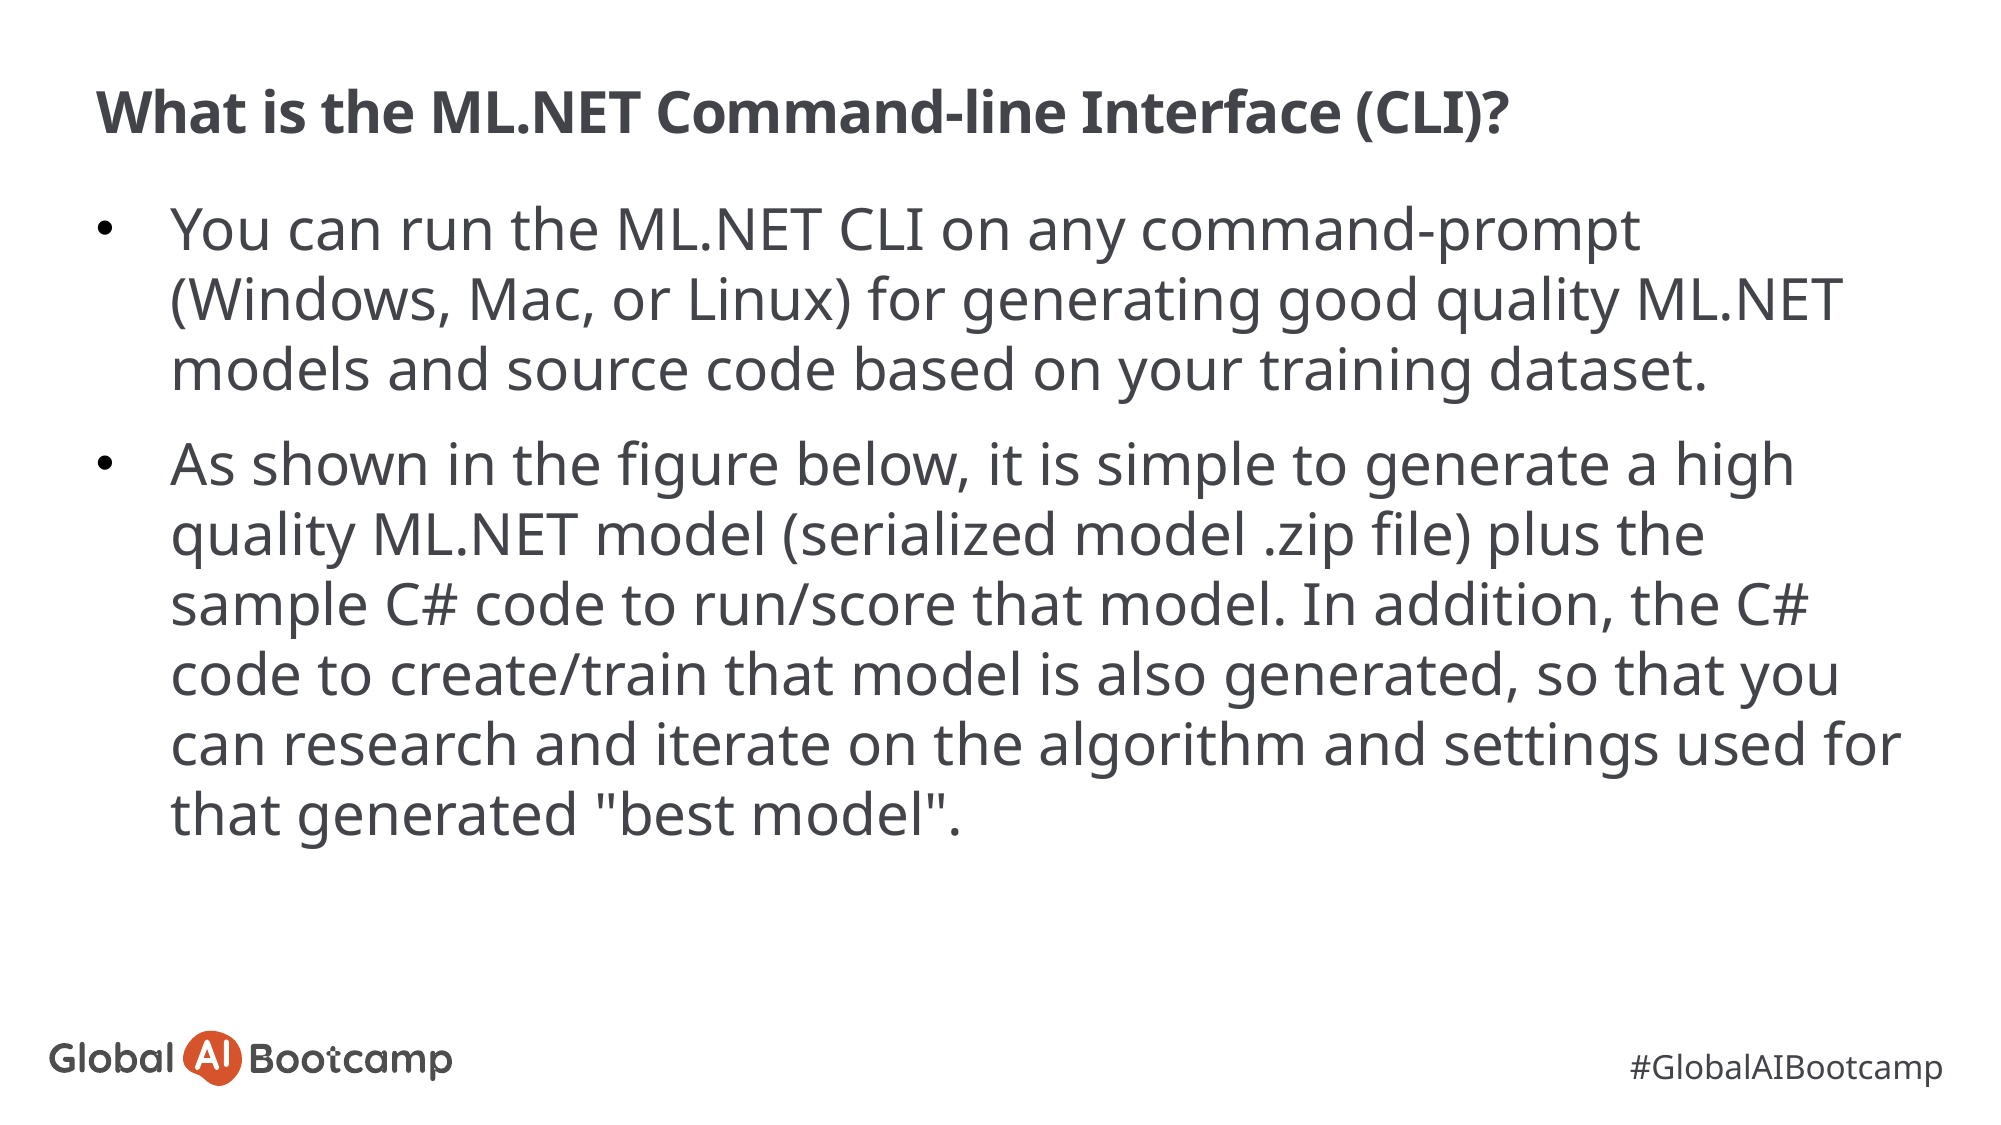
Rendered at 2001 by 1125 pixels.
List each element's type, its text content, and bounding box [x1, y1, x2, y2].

list You can run the ML.NET CLI on any command-prompt (Windows, Mac, or Linux) for generating good quality ML.NET models and source code based on your training dataset. As shown in the figure below, it is simple to generate a high quality ML.NET model (serialized model .zip file) plus the sample C# code to run/score that model. In addition, the C# code to create/train that model is also generated, so that you can research and iterate on the algorithm and settings used for that generated "best model". [95, 191, 1904, 783]
title What is the ML.NET Command-line Interface (CLI)? [96, 75, 1904, 175]
